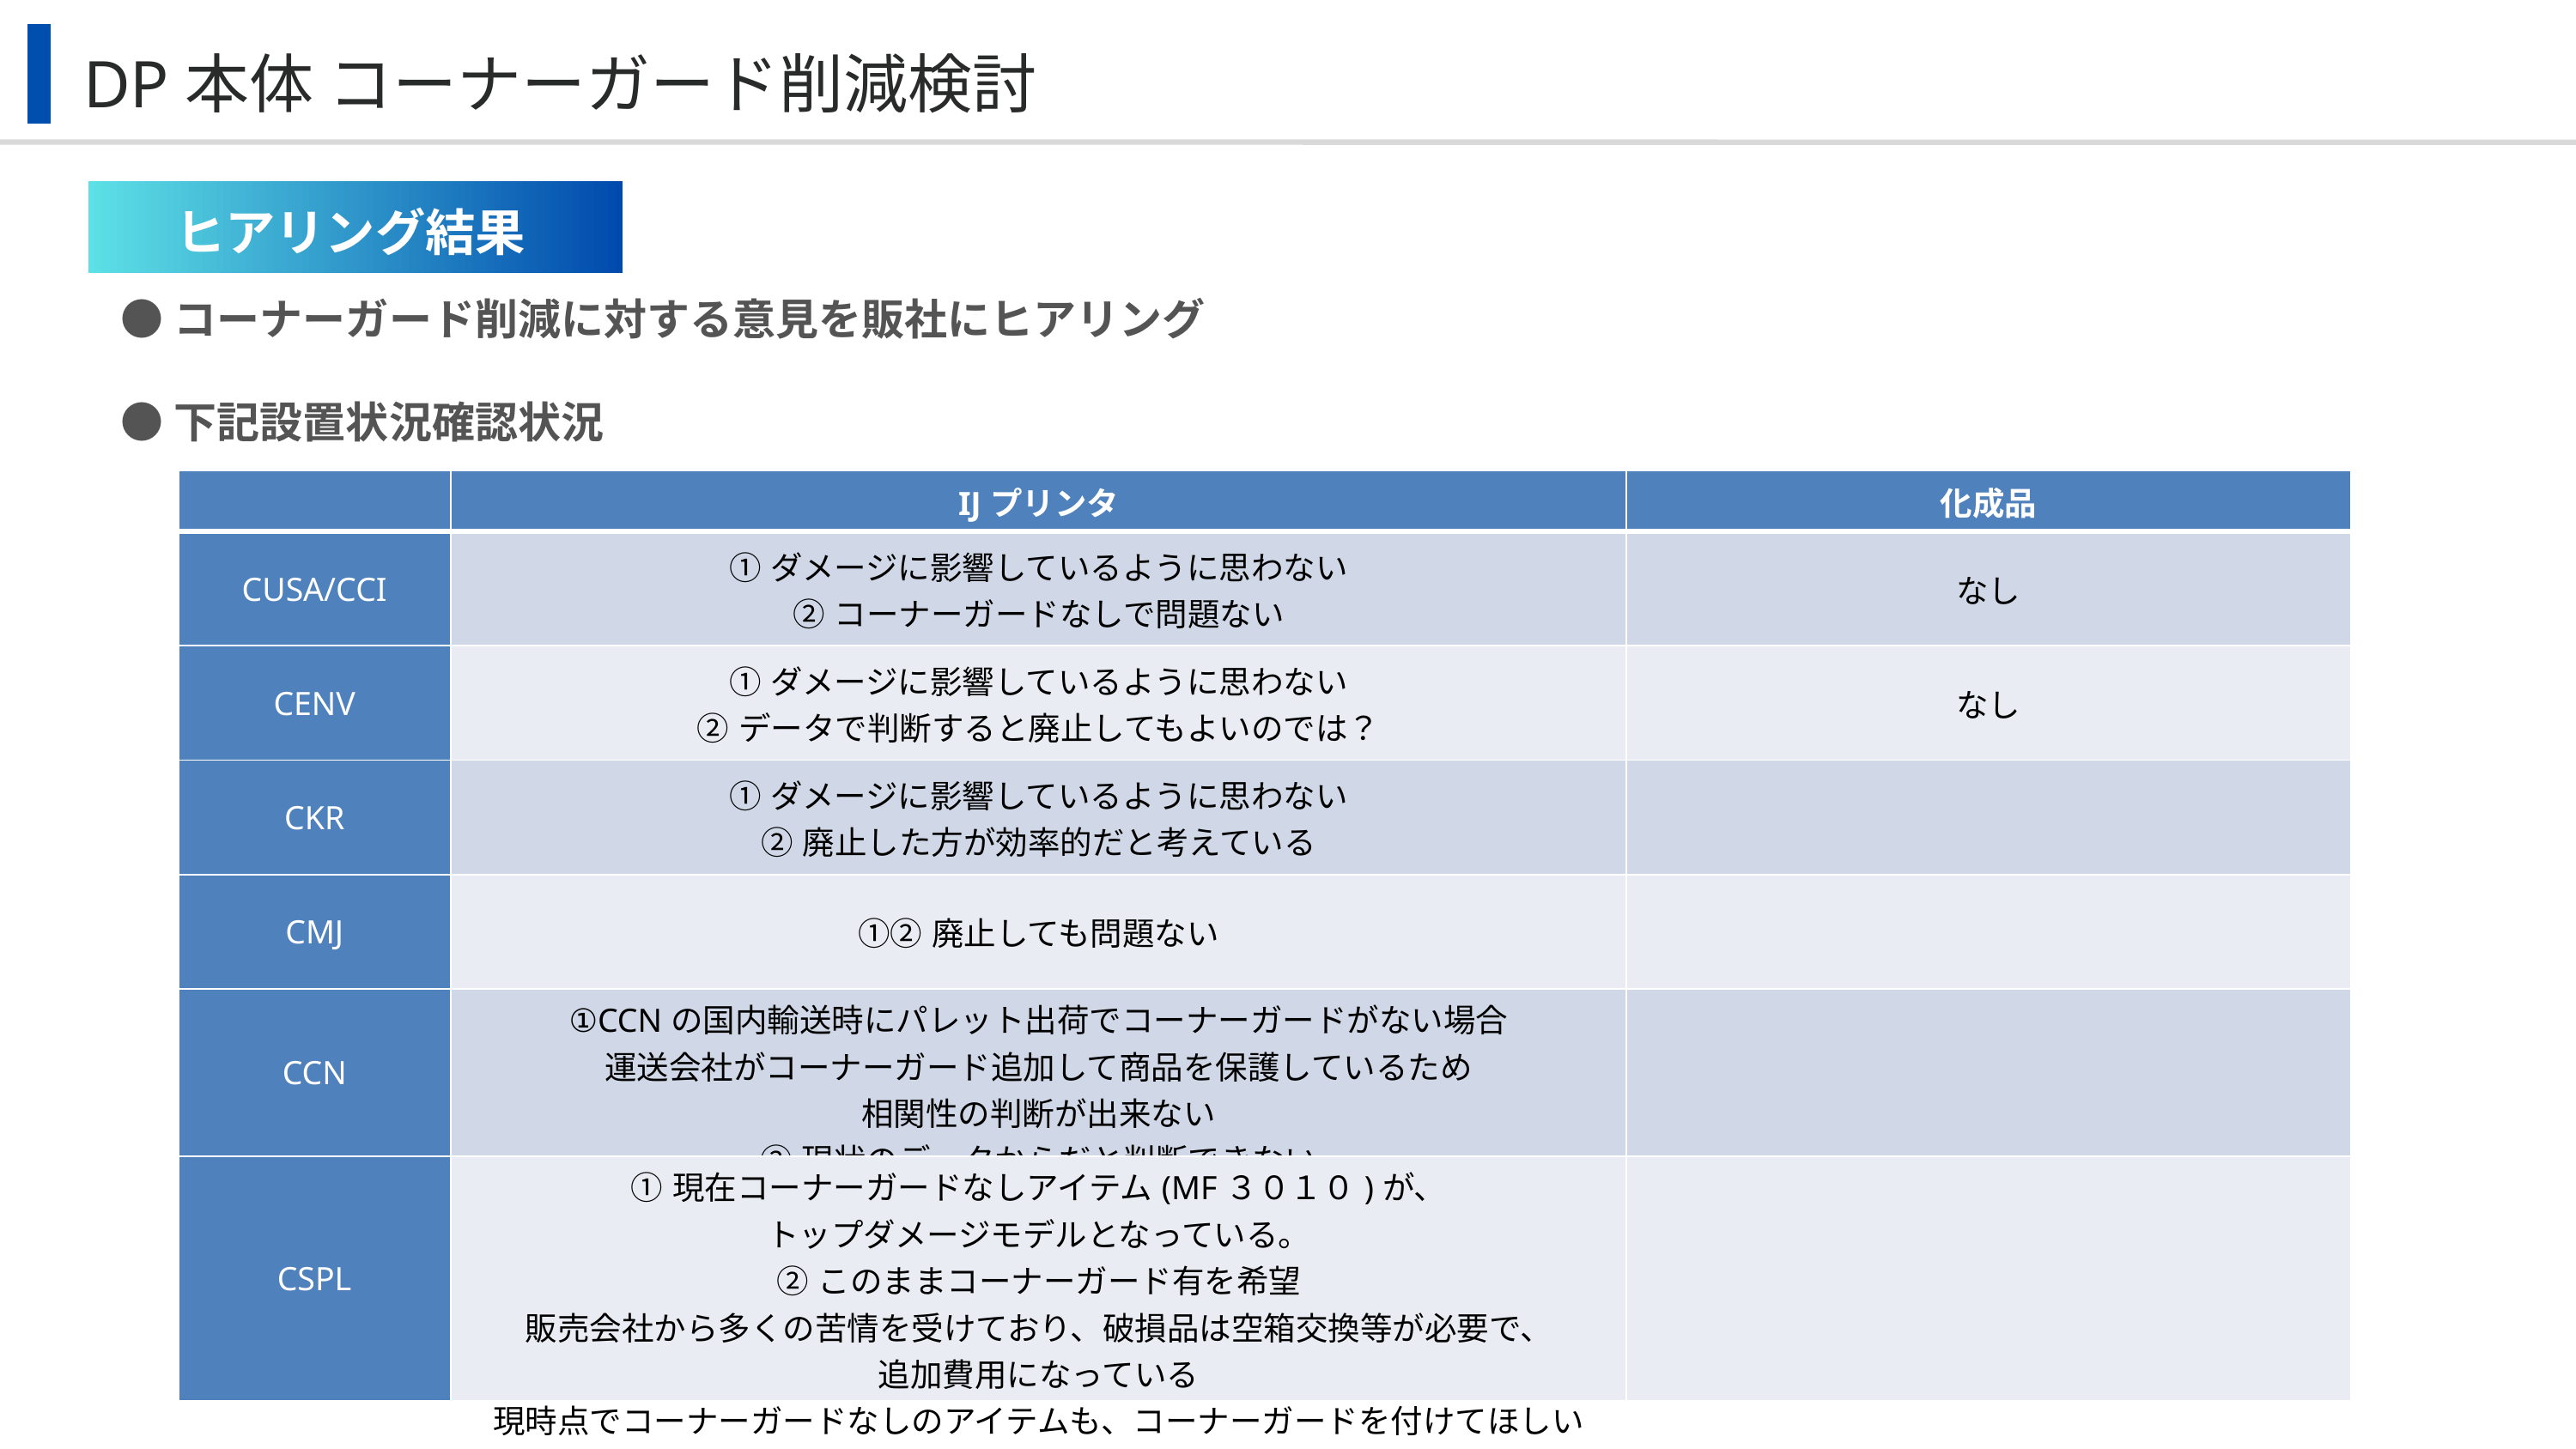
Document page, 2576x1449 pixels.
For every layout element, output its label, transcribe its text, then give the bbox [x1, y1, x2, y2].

table_cell CENV [179, 646, 450, 760]
table_cell ①CCNの国内輸送時にパレット出荷でコーナーガードがない場合 運送会社がコーナーガード追加して商品を保護しているため 相関性の判断が出来ない ②現状のデータからだと判断できない [452, 990, 1625, 1155]
table_cell ①②廃止しても問題ない [452, 876, 1625, 988]
text_box DP本体 コーナーガード削減検討 [83, 24, 2432, 121]
table_cell なし [1627, 534, 2350, 645]
table_cell [1627, 990, 2350, 1155]
table_cell なし [1627, 646, 2350, 760]
table_header [179, 471, 450, 529]
table_cell CCN [179, 990, 450, 1155]
table_cell [1627, 1157, 2350, 1400]
table_cell ➀ダメージに影響しているように思わない ②データで判断すると廃止してもよいのでは？ [452, 646, 1625, 760]
table_cell CSPL [179, 1157, 450, 1400]
table_cell CUSA/CCI [179, 534, 450, 645]
text_box ●コーナーガード削減に対する意見を販社にヒアリング ●下記設置状況確認状況 [120, 292, 1216, 447]
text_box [27, 23, 52, 124]
table_cell [1627, 876, 2350, 988]
table_cell CKR [179, 761, 450, 874]
table_cell ➀ダメージに影響しているように思わない ②コーナーガードなしで問題ない [452, 534, 1625, 645]
table_cell [1627, 761, 2350, 874]
table_header IJプリンタ [452, 471, 1625, 529]
table_cell ➀ダメージに影響しているように思わない ②廃止した方が効率的だと考えている [452, 761, 1625, 874]
table_cell CMJ [179, 876, 450, 988]
text_box ヒアリング結果 [120, 187, 580, 282]
table_cell ①現在コーナーガードなしアイテム(MF３０１０)が、 トップダメージモデルとなっている。 ②このままコーナーガード有を希望 販売会社から多くの苦情を受けており、破損品は空箱交換等が必要で、 追加費用になっている 現時点でコーナーガードなしのアイテムも、コーナーガードを付けてほしい [452, 1157, 1625, 1400]
table_header 化成品 [1627, 471, 2350, 529]
text_box [88, 180, 623, 273]
